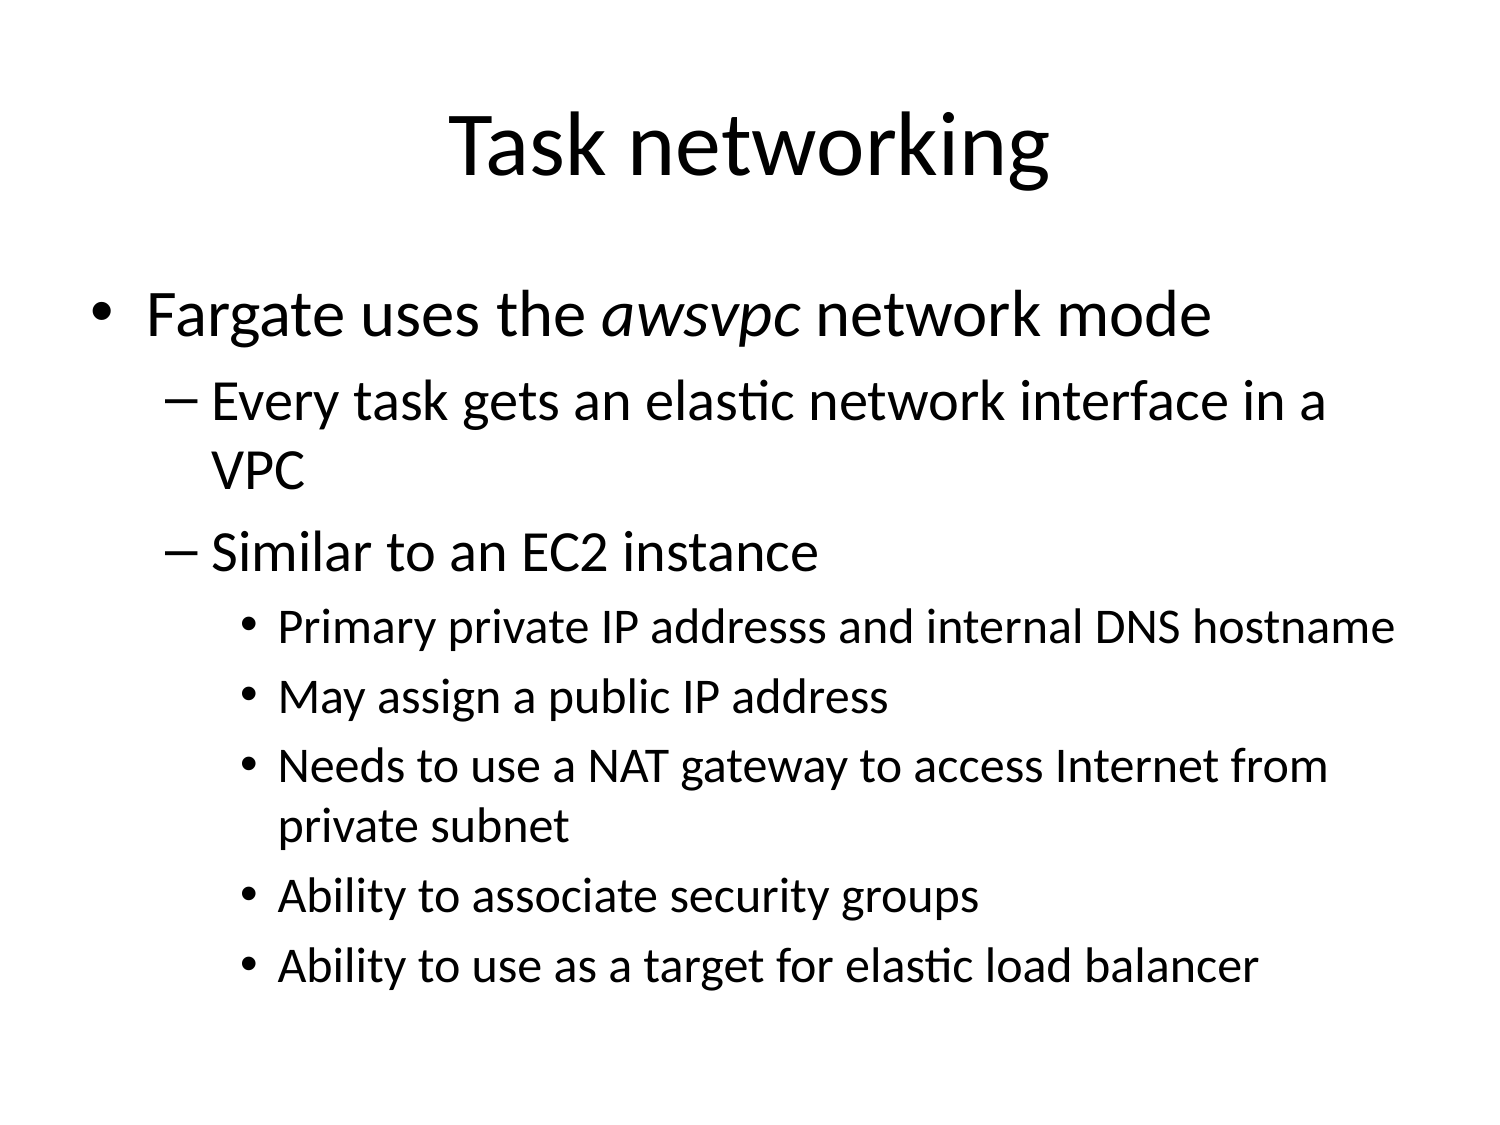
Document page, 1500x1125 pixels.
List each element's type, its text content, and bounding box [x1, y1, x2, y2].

title Task networking [75, 45, 1425, 233]
list Fargate uses the awsvpc network mode Every task gets an elastic network interface in a VPC Similar to an EC2 instance Primary private IP addresss and internal DNS hostname May assign a public IP address Needs to use a NAT gateway to access Internet from private subnet Ability to associate security groups Ability to use as a target for elastic load balancer [75, 262, 1425, 1005]
